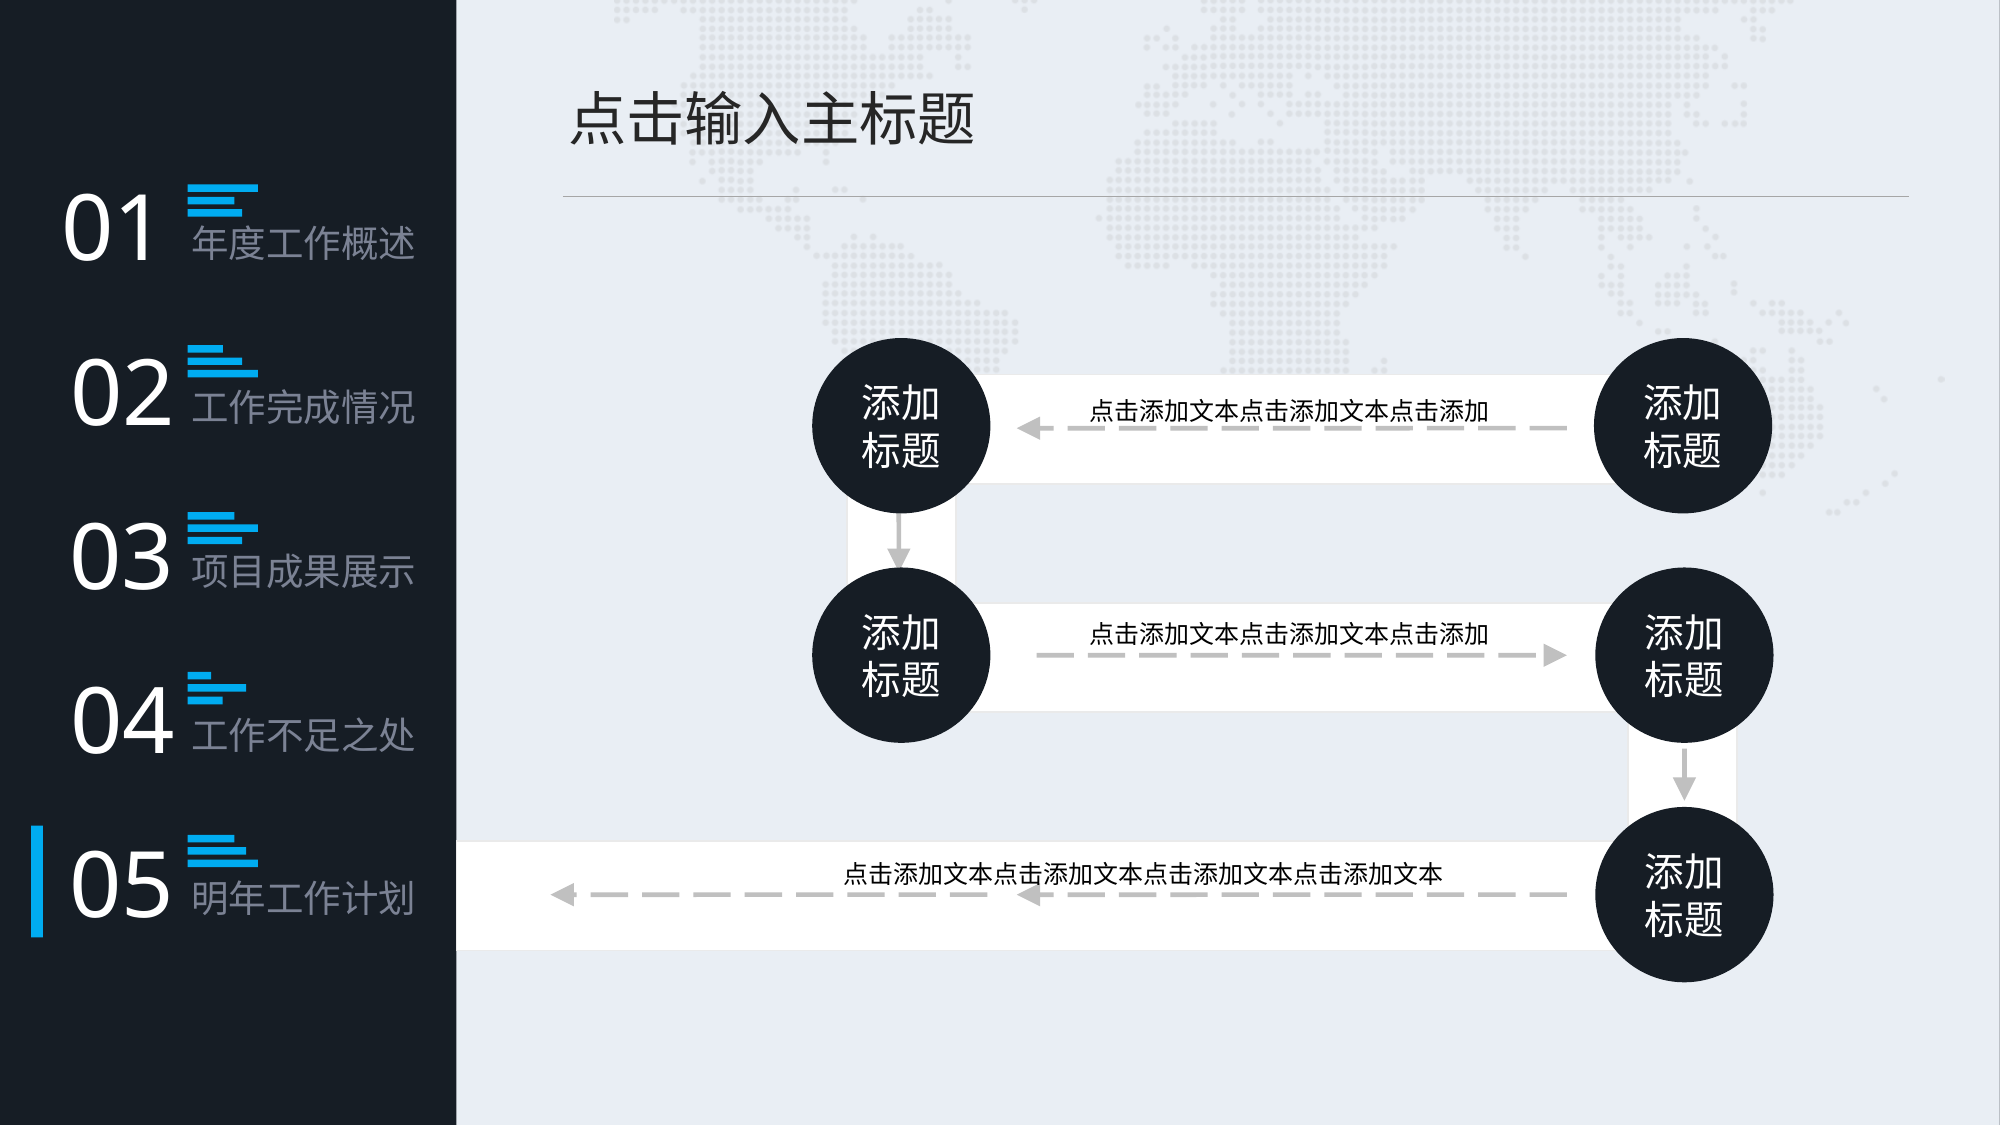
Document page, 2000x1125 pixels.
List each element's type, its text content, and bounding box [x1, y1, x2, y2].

text_box [970, 603, 1616, 713]
text_box [888, 548, 910, 567]
text_box [846, 496, 956, 585]
text_box [550, 884, 585, 906]
text_box [456, 840, 1615, 951]
text_box 点击添加文本点击添加文本点击添加文本点击添加文本 [696, 838, 1591, 895]
text_box [1627, 723, 1737, 826]
text_box 添加 标题 [812, 338, 991, 514]
text_box 添加 标题 [1595, 567, 1774, 743]
text_box 点击添加文本点击添加文本点击添加 [1059, 597, 1520, 654]
text_box 点击添加文本点击添加文本点击添加 [1059, 374, 1520, 431]
text_box [968, 374, 1616, 485]
text_box [1544, 644, 1567, 666]
text_box 添加 标题 [1593, 338, 1773, 514]
text_box [1016, 417, 1042, 439]
text_box [1017, 895, 1042, 906]
text_box [1674, 780, 1695, 801]
text_box 添加 标题 [1595, 806, 1774, 983]
text_box 添加 标题 [812, 567, 991, 743]
text_box 点击输入主标题 [553, 75, 992, 160]
picture [614, 0, 1945, 554]
